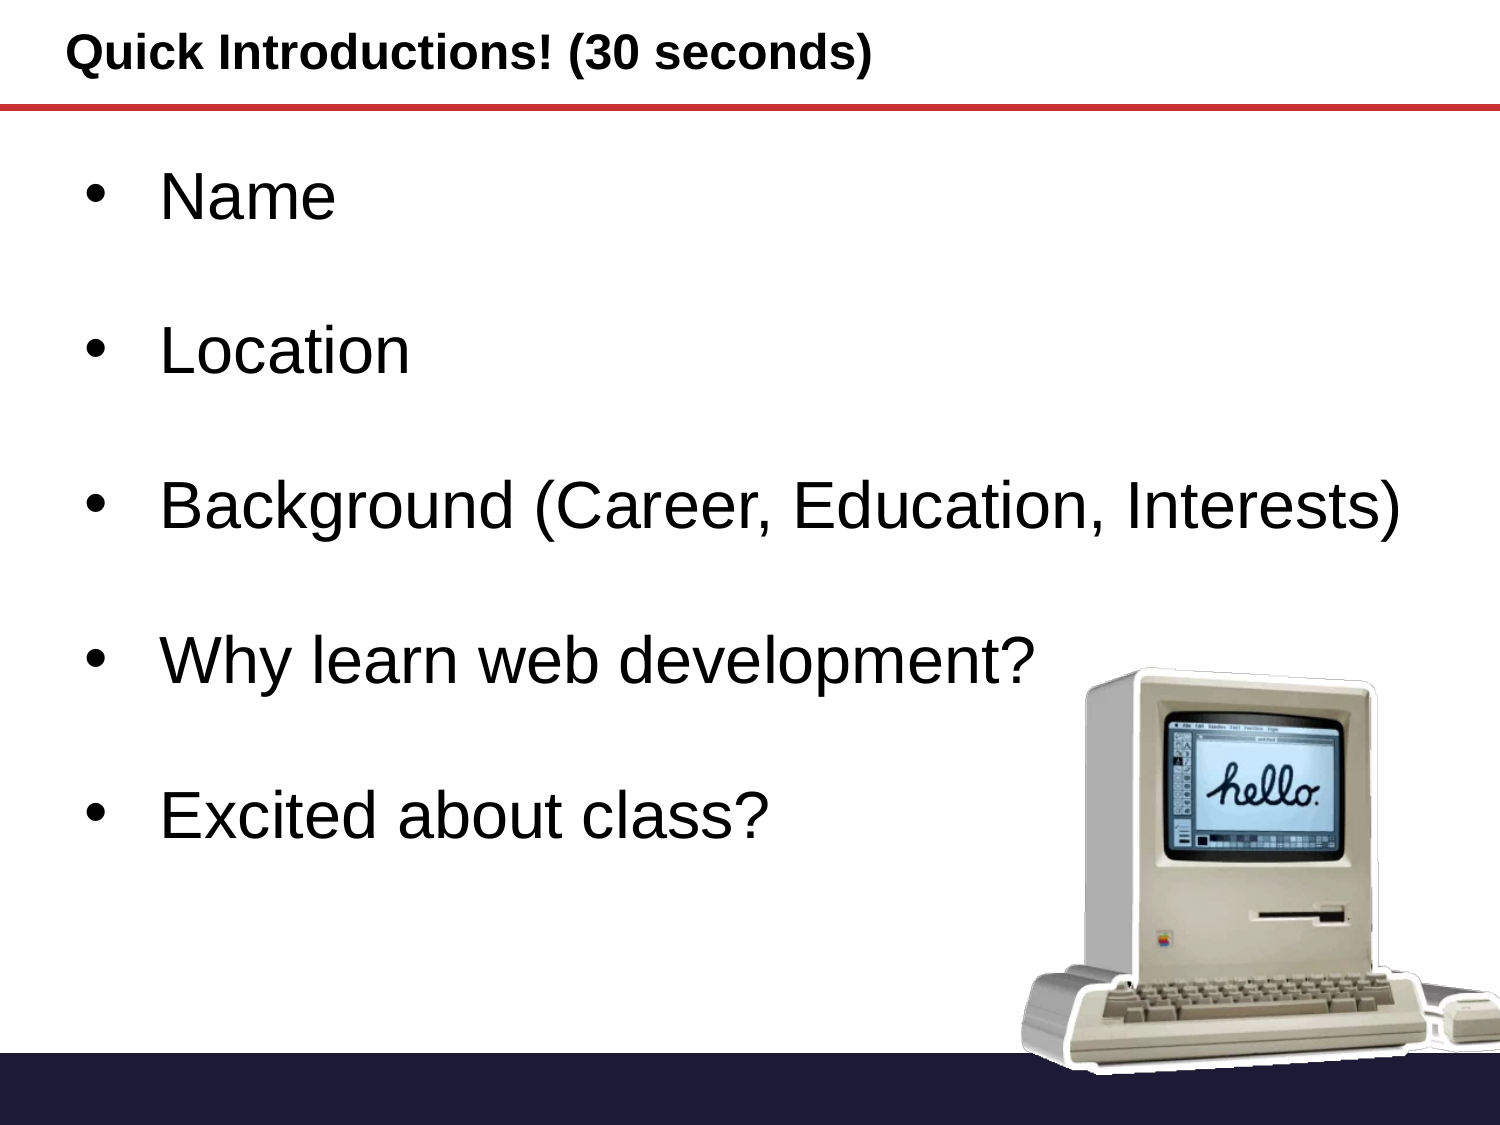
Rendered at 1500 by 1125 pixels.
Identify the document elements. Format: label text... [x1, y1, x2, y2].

text_box Name Location Background (Career, Education, Interests) Why learn web development? Excited about class? [32, 137, 1500, 875]
picture [1021, 662, 1500, 1087]
title Quick Introductions! (30 seconds) [50, 0, 1300, 108]
